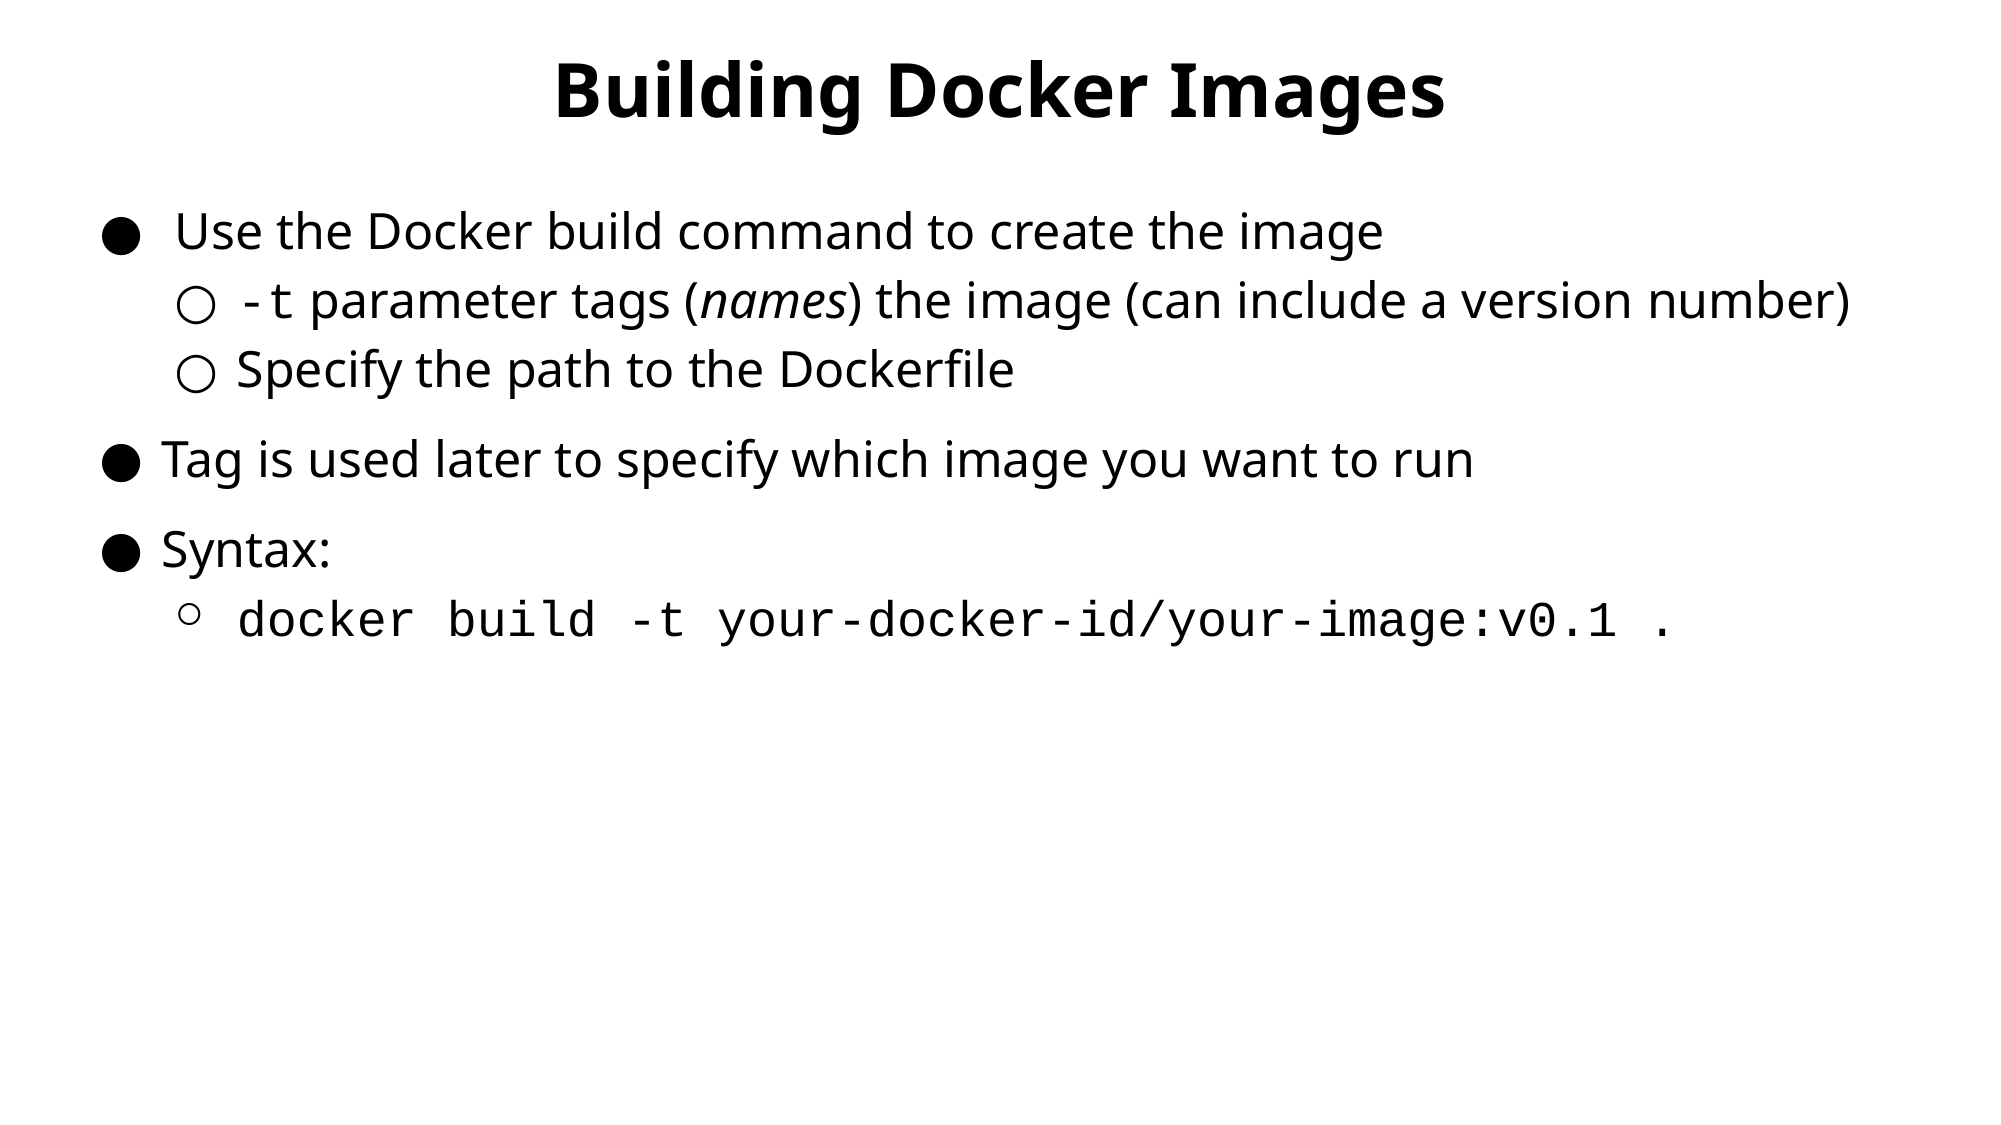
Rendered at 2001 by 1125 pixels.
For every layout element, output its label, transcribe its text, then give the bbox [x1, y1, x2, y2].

list Use the Docker build command to create the image -t parameter tags (names) the image (can include a version number) Specify the path to the Dockerfile Tag is used later to specify which image you want to run Syntax: docker build -t your-docker-id/your-image:v0.1 . [66, 170, 1930, 660]
title Building Docker Images [68, 30, 1932, 156]
